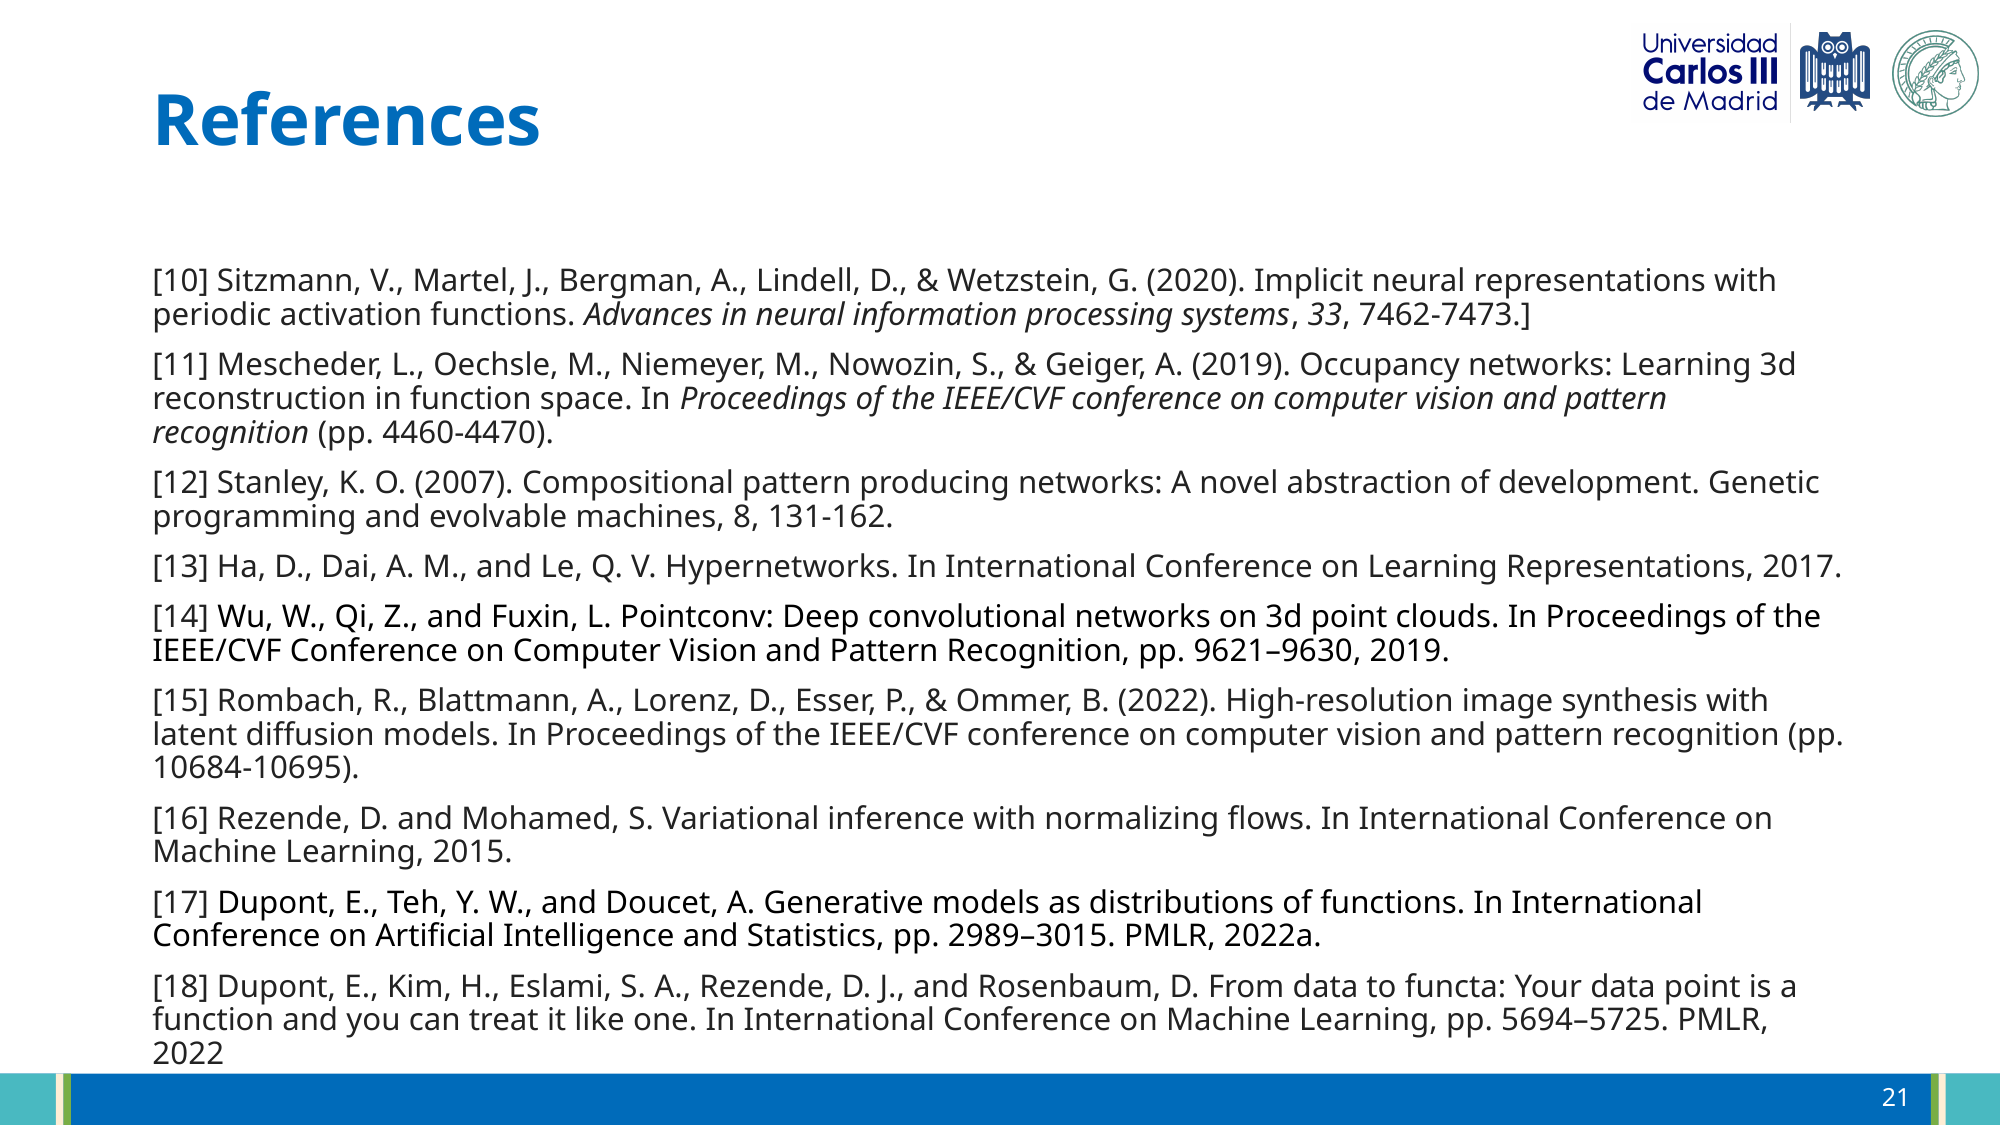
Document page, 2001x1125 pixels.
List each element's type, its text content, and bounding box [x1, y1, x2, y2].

picture [1892, 30, 1979, 117]
title References [137, 48, 1863, 197]
slide_number 21 [1412, 1068, 1926, 1125]
picture [1800, 32, 1870, 111]
picture [1631, 23, 1791, 48]
list [10] Sitzmann, V., Martel, J., Bergman, A., Lindell, D., & Wetzstein, G. (2020). Implicit neural representations with periodic activation functions. Advances in neural information processing systems, 33, 7462-7473.] [11] Mescheder, L., Oechsle, M., Niemeyer, M., Nowozin, S., & Geiger, A. (2019). Occupancy networks: Learning 3d reconstruction in function space. In Proceedings of the IEEE/CVF conference on computer vision and pattern recognition (pp. 4460-4470). [12] Stanley, K. O. (2007). Compositional pattern producing networks: A novel abstraction of development. Genetic programming and evolvable machines, 8, 131-162. [13] Ha, D., Dai, A. M., and Le, Q. V. Hypernetworks. In International Conference on Learning Representations, 2017. [14] Wu, W., Qi, Z., and Fuxin, L. Pointconv: Deep convolutional networks on 3d point clouds. In Proceedings of the IEEE/CVF Conference on Computer Vision and Pattern Recognition, pp. 9621–9630, 2019. [15] Rombach, R., Blattmann, A., Lorenz, D., Esser, P., & Ommer, B. (2022). High-resolution image synthesis with latent diffusion models. In Proceedings of the IEEE/CVF conference on computer vision and pattern recognition (pp. 10684-10695). [16] Rezende, D. and Mohamed, S. Variational inference with normalizing flows. In International Conference on Machine Learning, 2015. [17] Dupont, E., Teh, Y. W., and Doucet, A. Generative models as distributions of functions. In International Conference on Artificial Intelligence and Statistics, pp. 2989–3015. PMLR, 2022a. [18] Dupont, E., Kim, H., Eslami, S. A., Rezende, D. J., and Rosenbaum, D. From data to functa: Your data point is a function and you can treat it like one. In International Conference on Machine Learning, pp. 5694–5725. PMLR, 2022 [137, 257, 1863, 1014]
